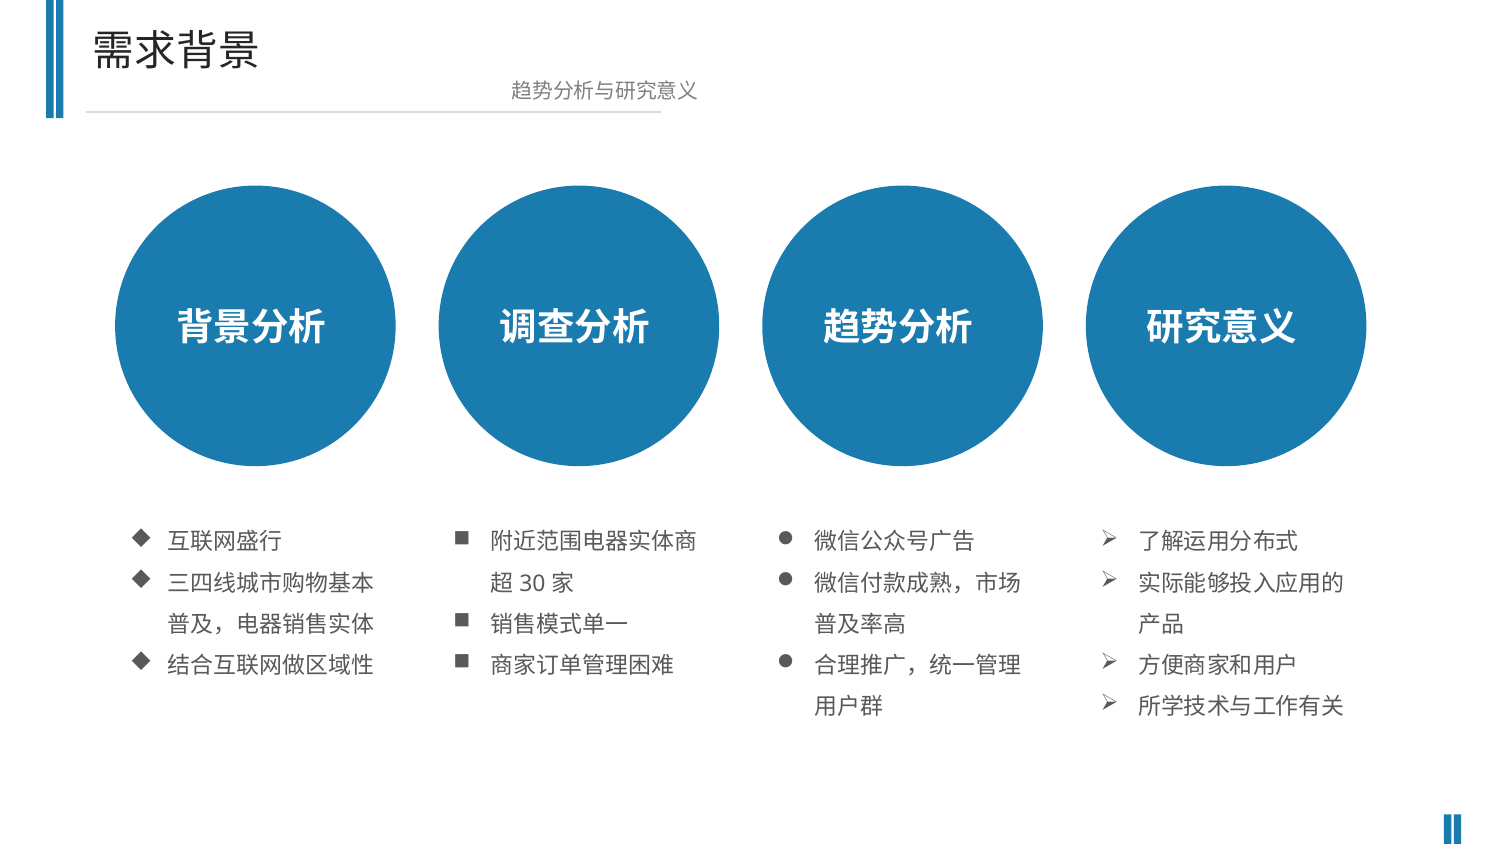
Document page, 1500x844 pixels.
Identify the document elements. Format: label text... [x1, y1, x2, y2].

text_box 了解运用分布式 实际能够投入应用的产品 方便商家和用户 所学技术与工作有关 [1085, 505, 1367, 809]
text_box 趋势分析 [760, 183, 1045, 469]
text_box 背景分析 [113, 183, 398, 469]
text_box 互联网盛行 三四线城市购物基本普及，电器销售实体 结合互联网做区域性 [115, 505, 396, 686]
text_box 趋势分析与研究意义 [78, 70, 714, 111]
text_box 研究意义 [1083, 183, 1369, 469]
text_box 需求背景 [78, 15, 714, 70]
text_box 微信公众号广告 微信付款成熟，市场普及率高 合理推广，统一管理用户群 [762, 505, 1043, 727]
text_box 附近范围电器实体商超30家 销售模式单一 商家订单管理困难 [438, 505, 720, 686]
text_box 调查分析 [436, 183, 722, 469]
